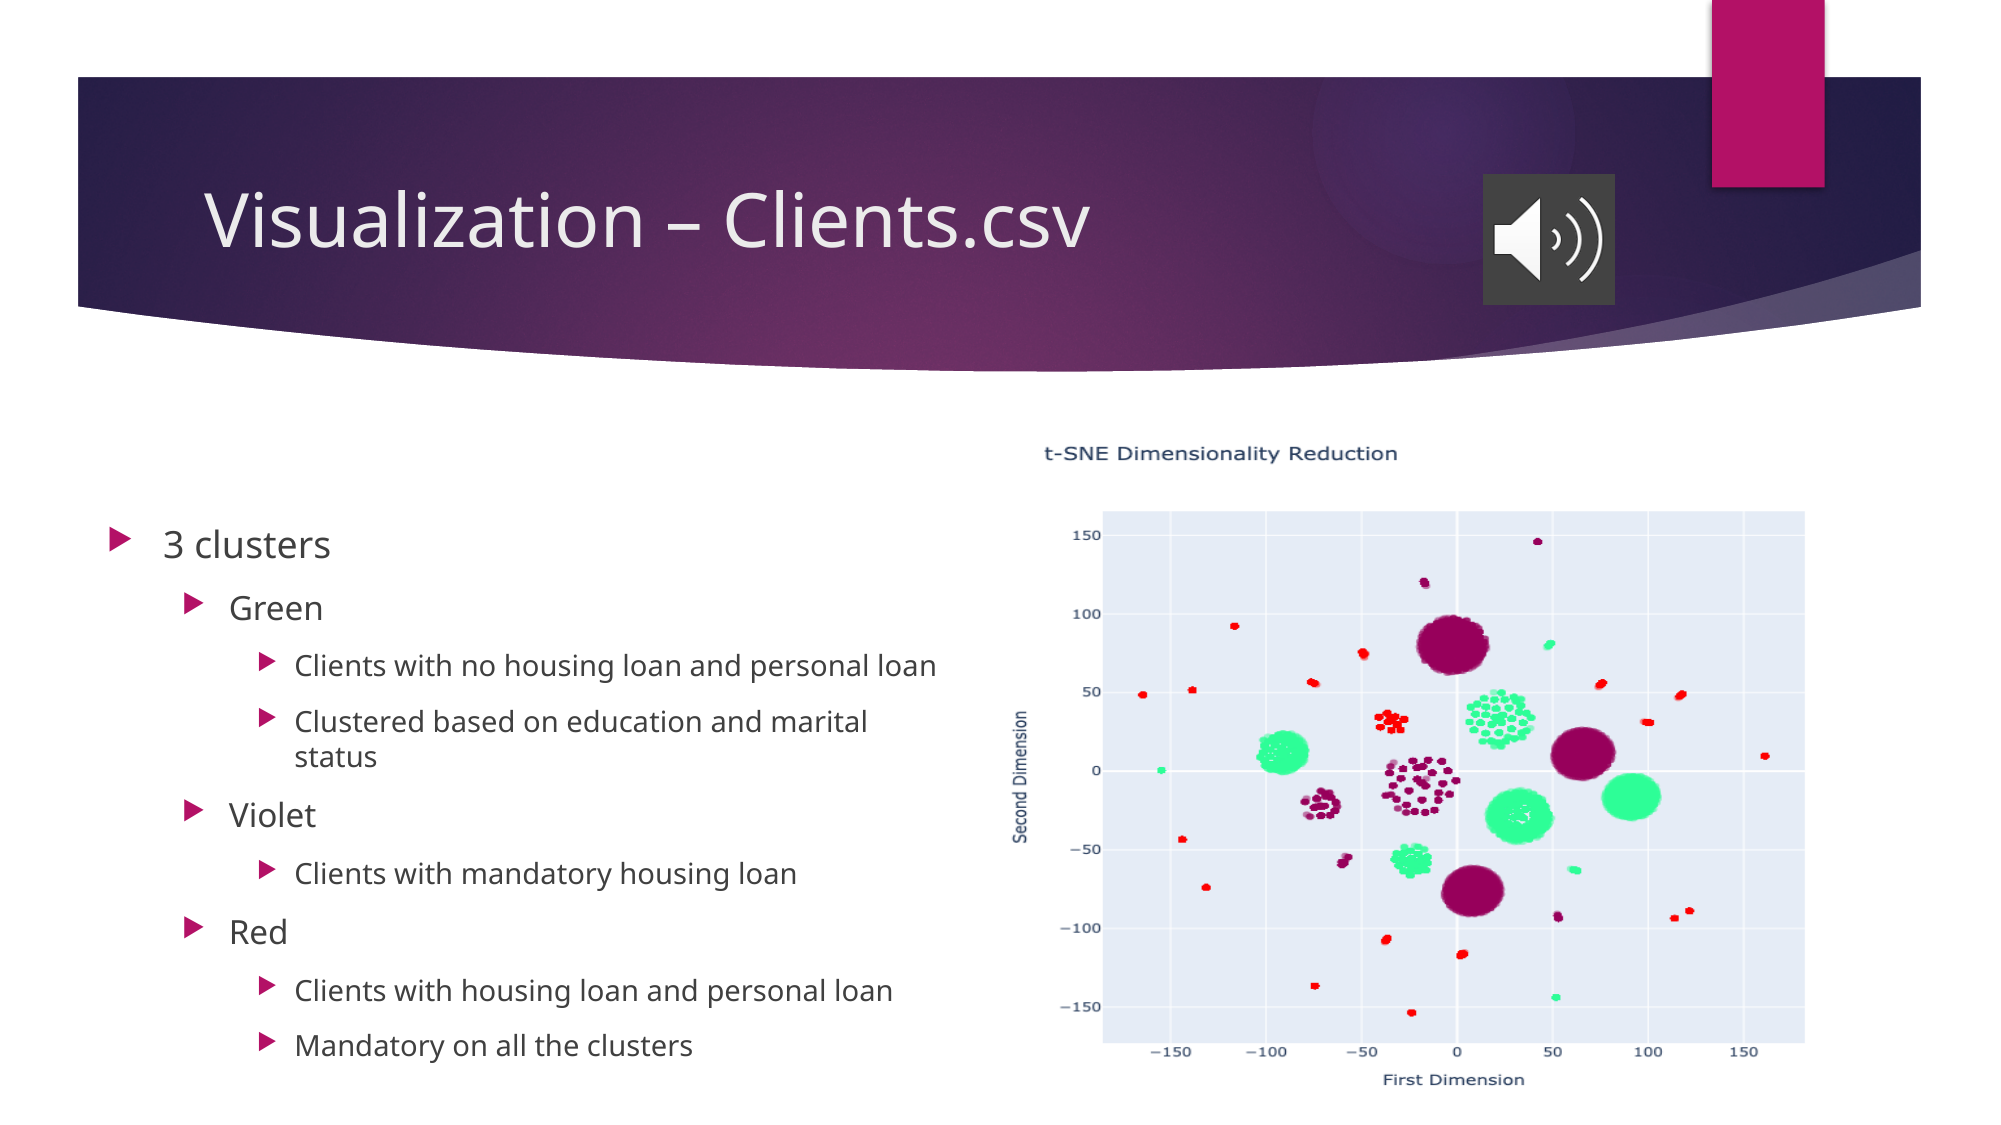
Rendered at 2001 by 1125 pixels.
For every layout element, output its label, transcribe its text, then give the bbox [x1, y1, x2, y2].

picture [999, 409, 1909, 1125]
list 3 clusters Green Clients with no housing loan and personal loan Clustered based on education and marital status Violet Clients with mandatory housing loan Red Clients with housing loan and personal loan Mandatory on all the clusters [91, 513, 972, 1074]
picture [1481, 172, 1616, 307]
title Visualization – Clients.csv [189, 159, 1627, 276]
